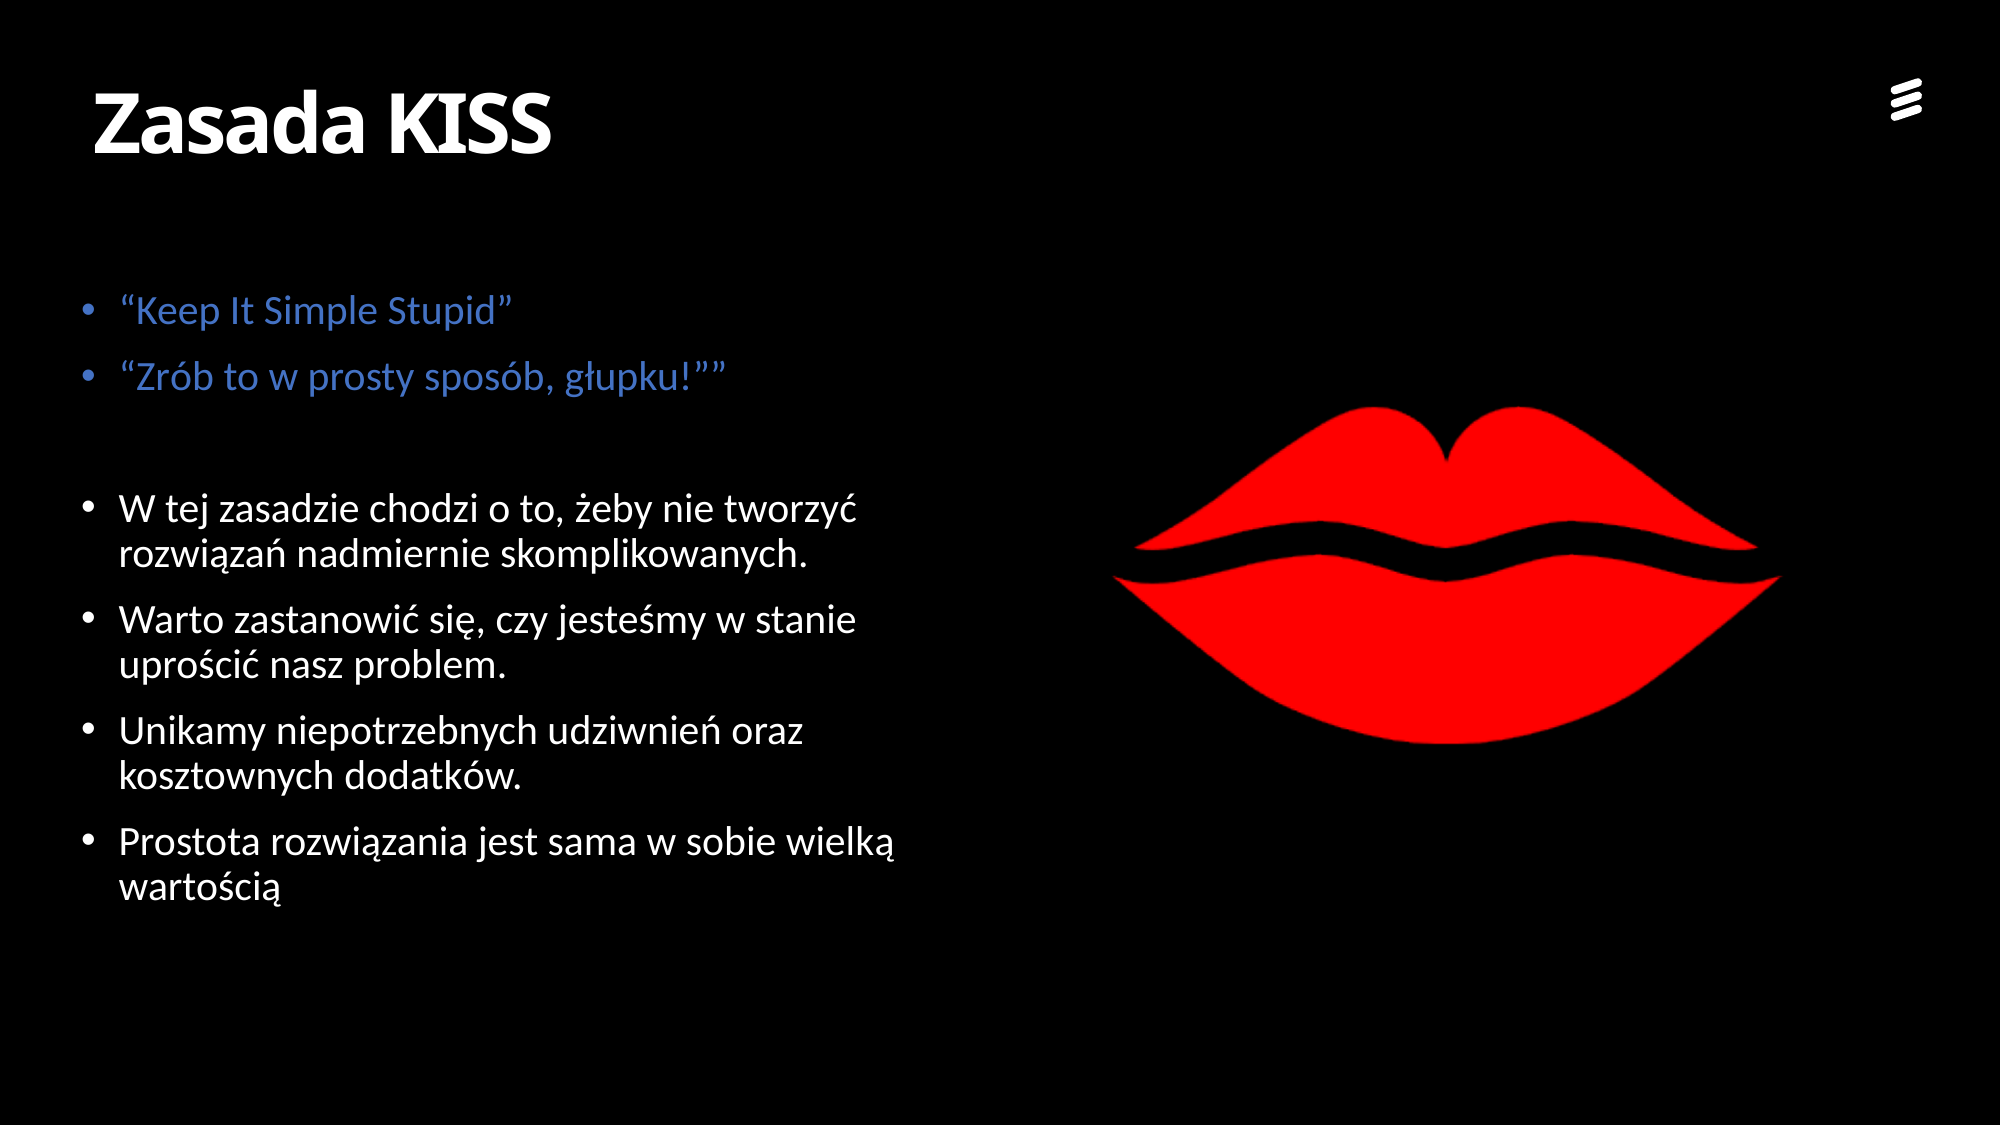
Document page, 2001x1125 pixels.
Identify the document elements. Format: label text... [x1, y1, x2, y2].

picture [1047, 176, 1847, 976]
text_box “Keep It Simple Stupid” “Zrób to w prosty sposób, głupku!”” W tej zasadzie chodzi o to, żeby nie tworzyć rozwiązań nadmiernie skomplikowanych. Warto zastanowić się, czy jesteśmy w stanie uprościć nasz problem. Unikamy niepotrzebnych udziwnień oraz kosztownych dodatków. Prostota rozwiązania jest sama w sobie wielką wartością [66, 281, 1000, 1047]
text_box [54, 255, 953, 976]
picture [1866, 70, 1946, 150]
text_box Zasada KISS [78, 78, 1567, 233]
